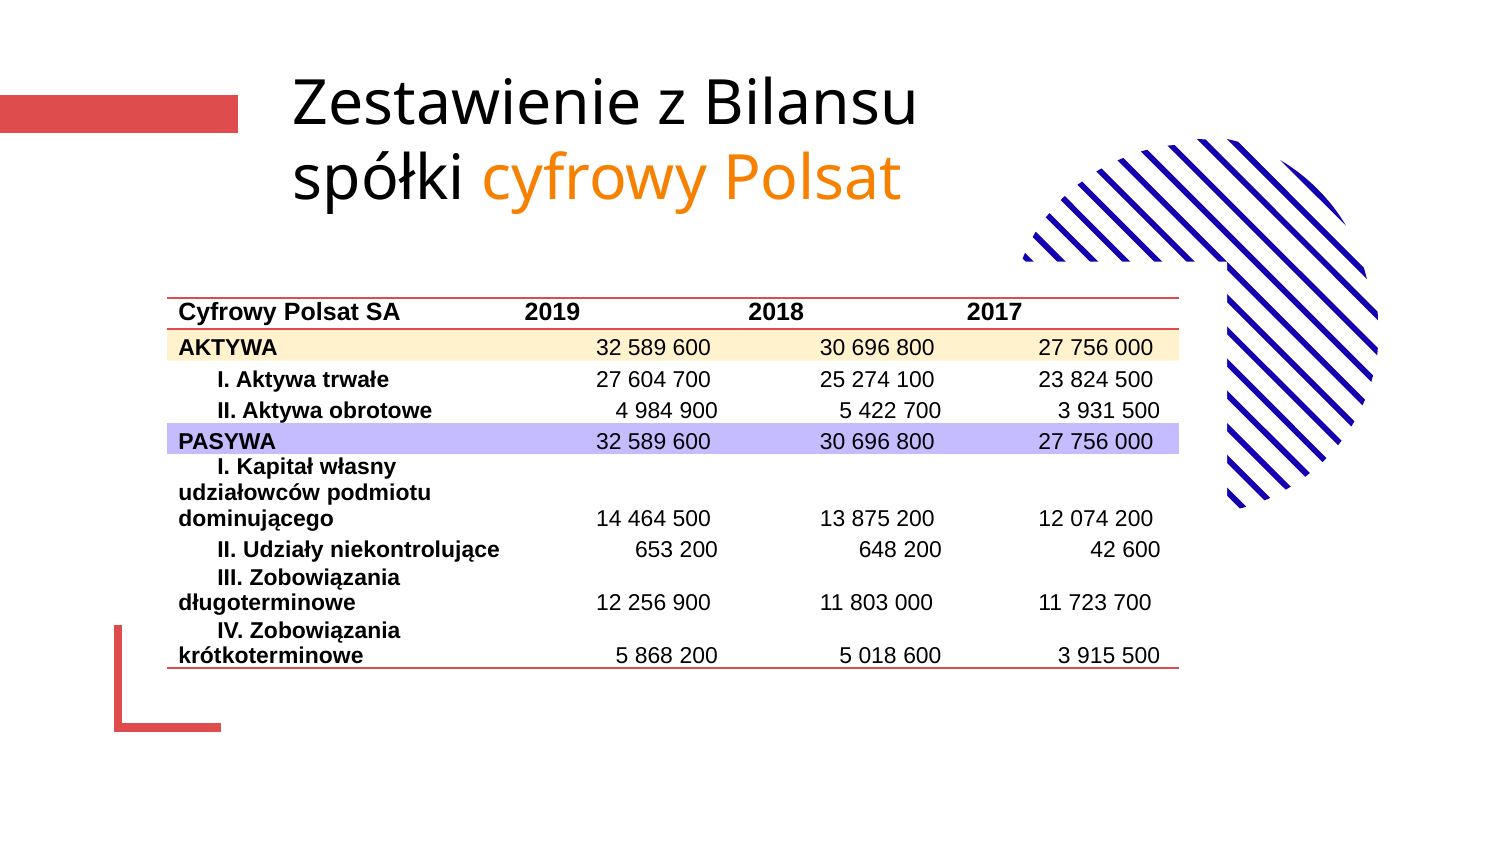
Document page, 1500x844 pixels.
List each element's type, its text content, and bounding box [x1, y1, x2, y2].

table_cell 13 875 200 [737, 454, 956, 531]
table_cell 30 696 800 [737, 330, 956, 361]
table_cell 648 200 [737, 531, 956, 562]
table_cell I. Aktywa trwałe [167, 361, 513, 392]
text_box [113, 624, 221, 732]
table_cell 5 018 600 [737, 615, 956, 667]
table_cell 25 274 100 [737, 361, 956, 392]
table_cell 12 074 200 [956, 454, 1179, 531]
table_cell 30 696 800 [737, 423, 956, 454]
table_cell I. Kapitał własny udziałowców podmiotu dominującego [167, 454, 513, 531]
table_cell II. Aktywa obrotowe [167, 392, 513, 423]
table_cell 5 868 200 [513, 615, 737, 667]
table_cell 27 756 000 [956, 423, 1179, 454]
table_cell 32 589 600 [513, 423, 737, 454]
table_cell 32 589 600 [513, 330, 737, 361]
text_box [908, 260, 1229, 584]
table_header 2019 [513, 299, 737, 328]
table_cell 5 422 700 [737, 392, 956, 423]
table_cell IV. Zobowiązania krótkoterminowe [167, 615, 513, 667]
table_header Cyfrowy Polsat SA [167, 299, 513, 328]
table_cell 14 464 500 [513, 454, 737, 531]
table_cell 11 803 000 [737, 562, 956, 615]
table_cell 3 915 500 [956, 615, 1179, 667]
table_cell 653 200 [513, 531, 737, 562]
table_cell 27 756 000 [956, 330, 1179, 361]
table_cell 4 984 900 [513, 392, 737, 423]
table_header 2018 [737, 299, 956, 328]
table_header 2017 [956, 299, 1179, 328]
table_cell 11 723 700 [956, 562, 1179, 615]
table_cell 42 600 [956, 531, 1179, 562]
table_cell 3 931 500 [956, 392, 1179, 423]
table_cell 27 604 700 [513, 361, 737, 392]
table_cell 23 824 500 [956, 361, 1179, 392]
table_cell PASYWA [167, 423, 513, 454]
table_cell III. Zobowiązania długoterminowe [167, 562, 513, 615]
table_cell 12 256 900 [513, 562, 737, 615]
table_cell II. Udziały niekontrolujące [167, 531, 513, 562]
table_cell AKTYWA [167, 330, 513, 361]
title Zestawienie z Bilansu spółki cyfrowy Polsat [277, 46, 1069, 241]
